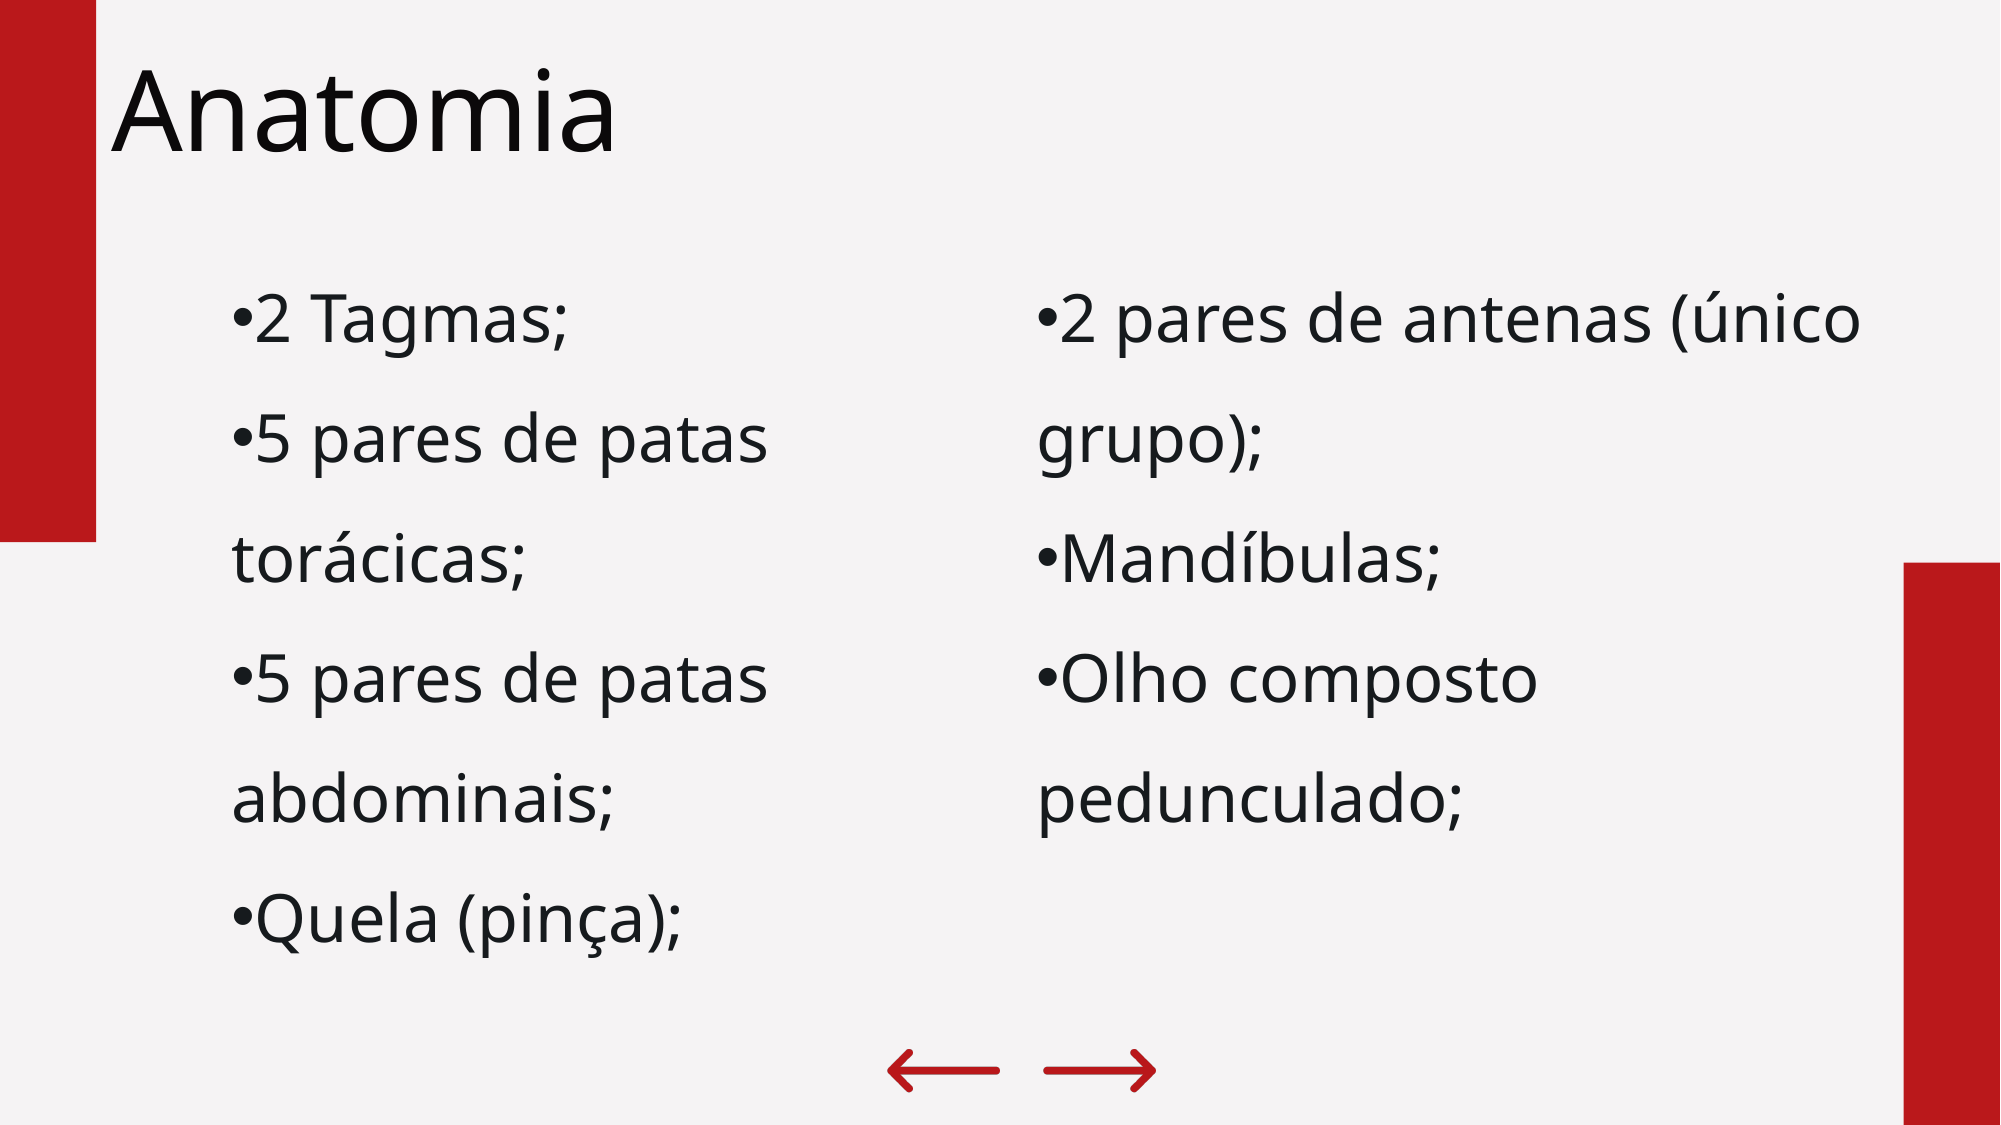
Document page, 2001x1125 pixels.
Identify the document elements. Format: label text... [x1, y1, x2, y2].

picture [1038, 1009, 1161, 1125]
text_box 2 pares de antenas (único grupo); Mandíbulas; Olho composto pedunculado; [1021, 228, 1957, 1031]
text_box [0, 0, 97, 543]
text_box 2 Tagmas; 5 pares de patas torácicas; 5 pares de patas abdominais; Quela (pinça); [216, 228, 986, 1125]
picture [882, 1009, 1005, 1125]
text_box Anatomia [96, 31, 2000, 182]
text_box [1903, 561, 2000, 1125]
